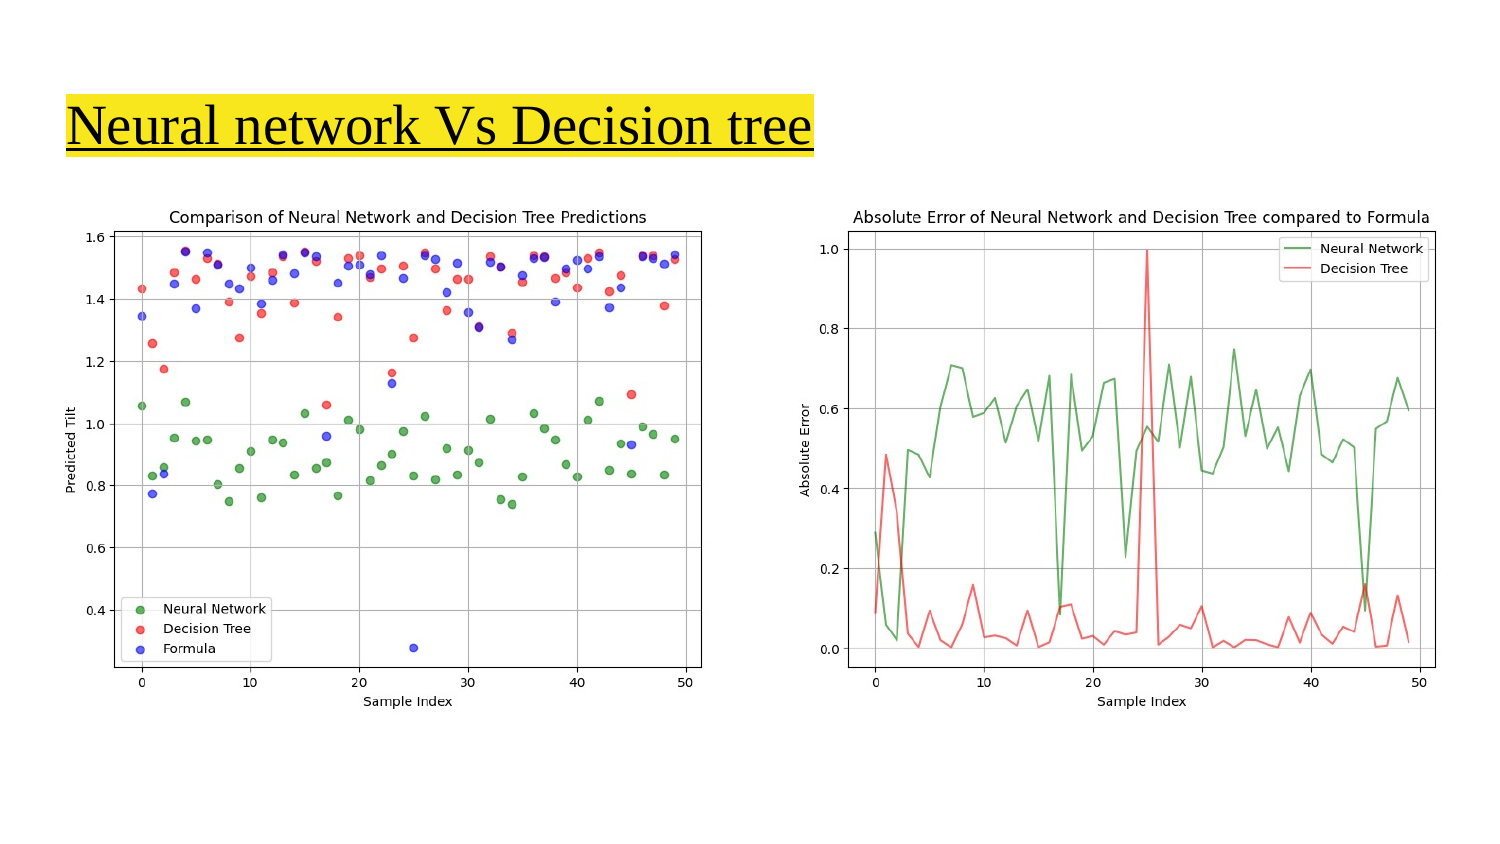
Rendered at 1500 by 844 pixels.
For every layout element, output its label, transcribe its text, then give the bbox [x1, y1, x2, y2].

title Neural network Vs Decision tree [51, 72, 1449, 167]
picture [790, 200, 1444, 718]
picture [56, 200, 710, 718]
